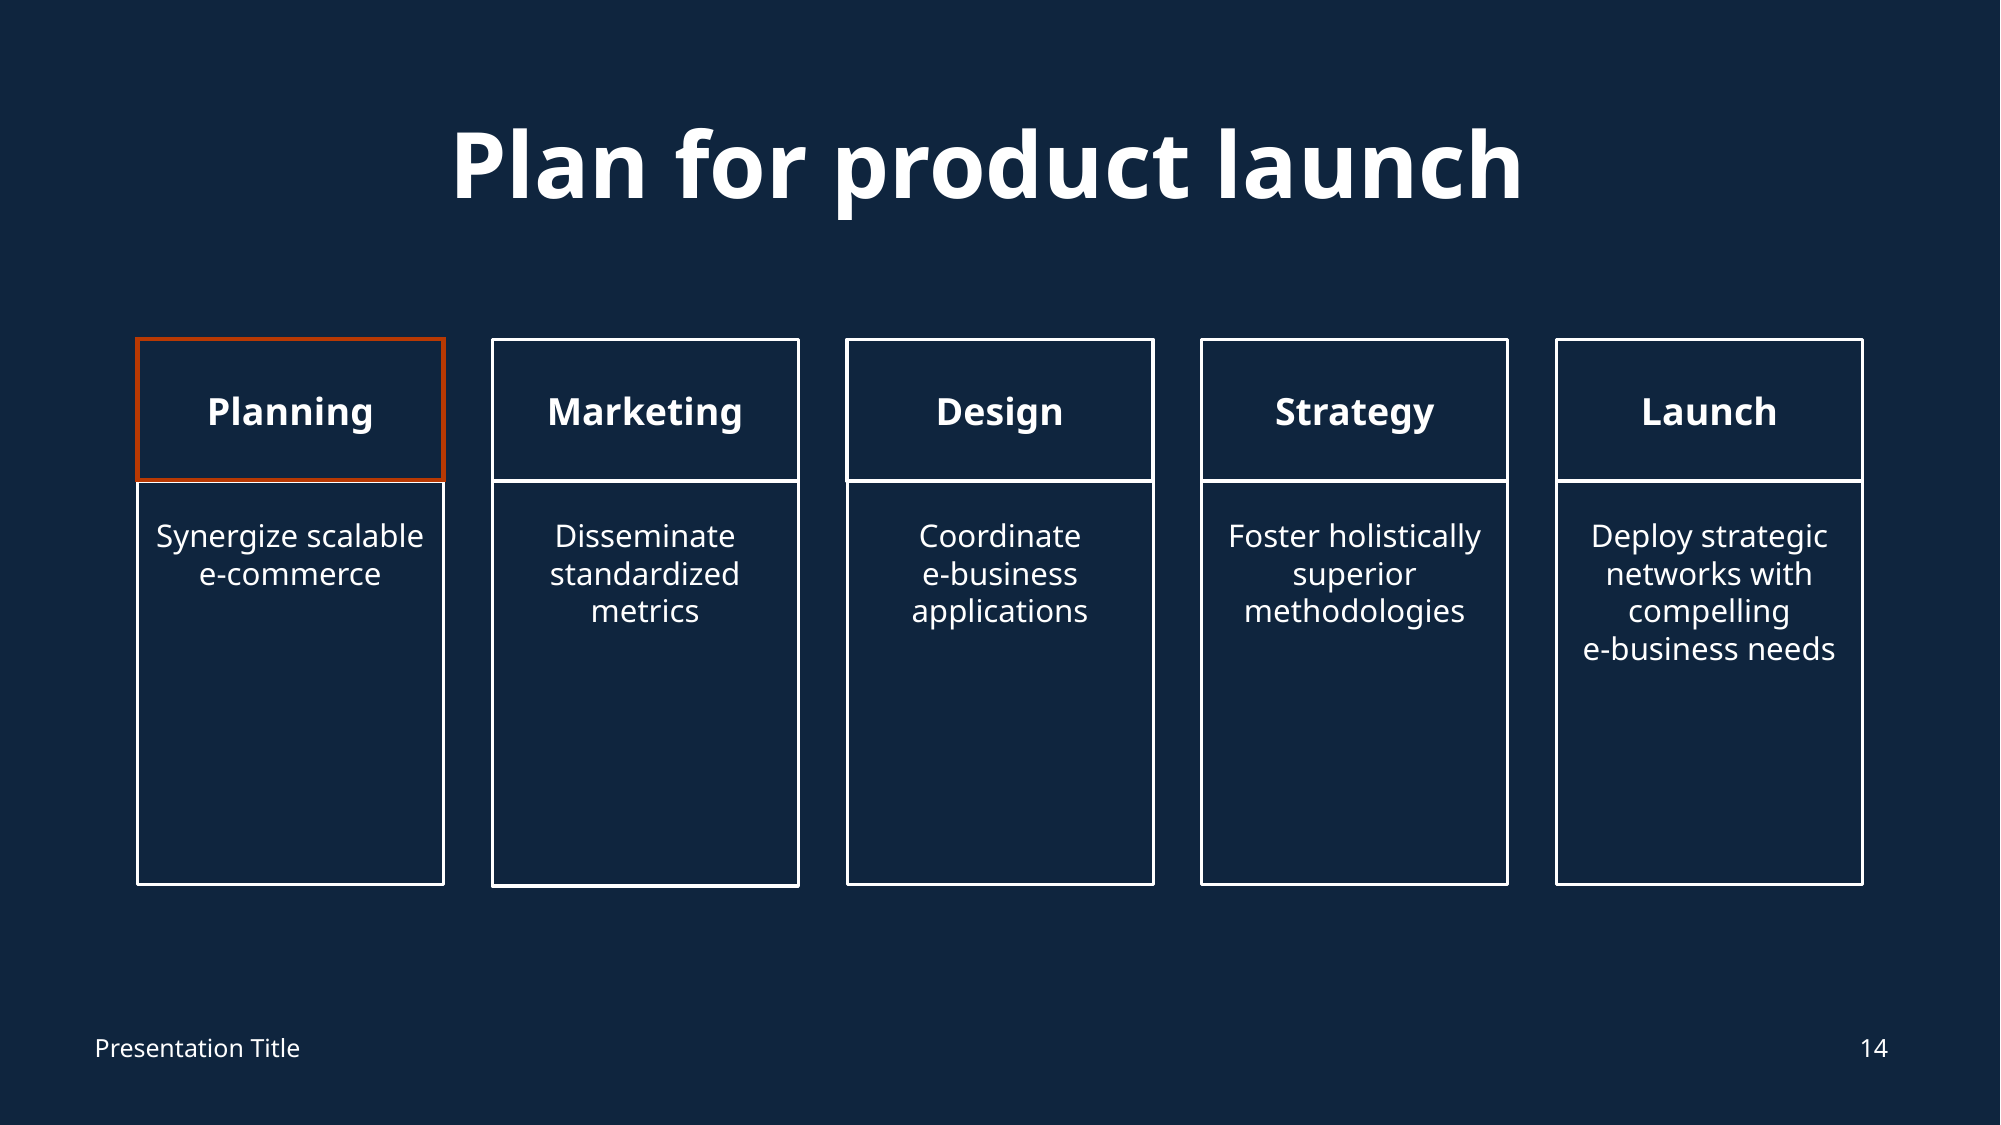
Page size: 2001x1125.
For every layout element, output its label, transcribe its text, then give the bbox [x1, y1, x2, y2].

list Marketing [491, 338, 800, 479]
title Plan for product launch [137, 59, 1863, 278]
list Design [845, 338, 1155, 483]
list Deploy strategic networks with compelling e-business needs [1555, 479, 1864, 886]
list Disseminate standardized metrics [491, 479, 800, 888]
list Foster holistically superior methodologies [1200, 479, 1509, 886]
text_box 14 [1836, 1019, 1912, 1080]
list Synergize scalable e-commerce [136, 479, 445, 886]
list Coordinate e-business applications [846, 479, 1155, 886]
list Launch [1555, 338, 1864, 479]
footer Presentation Title [79, 1020, 755, 1080]
text_box [136, 338, 444, 481]
list Strategy [1200, 338, 1509, 479]
